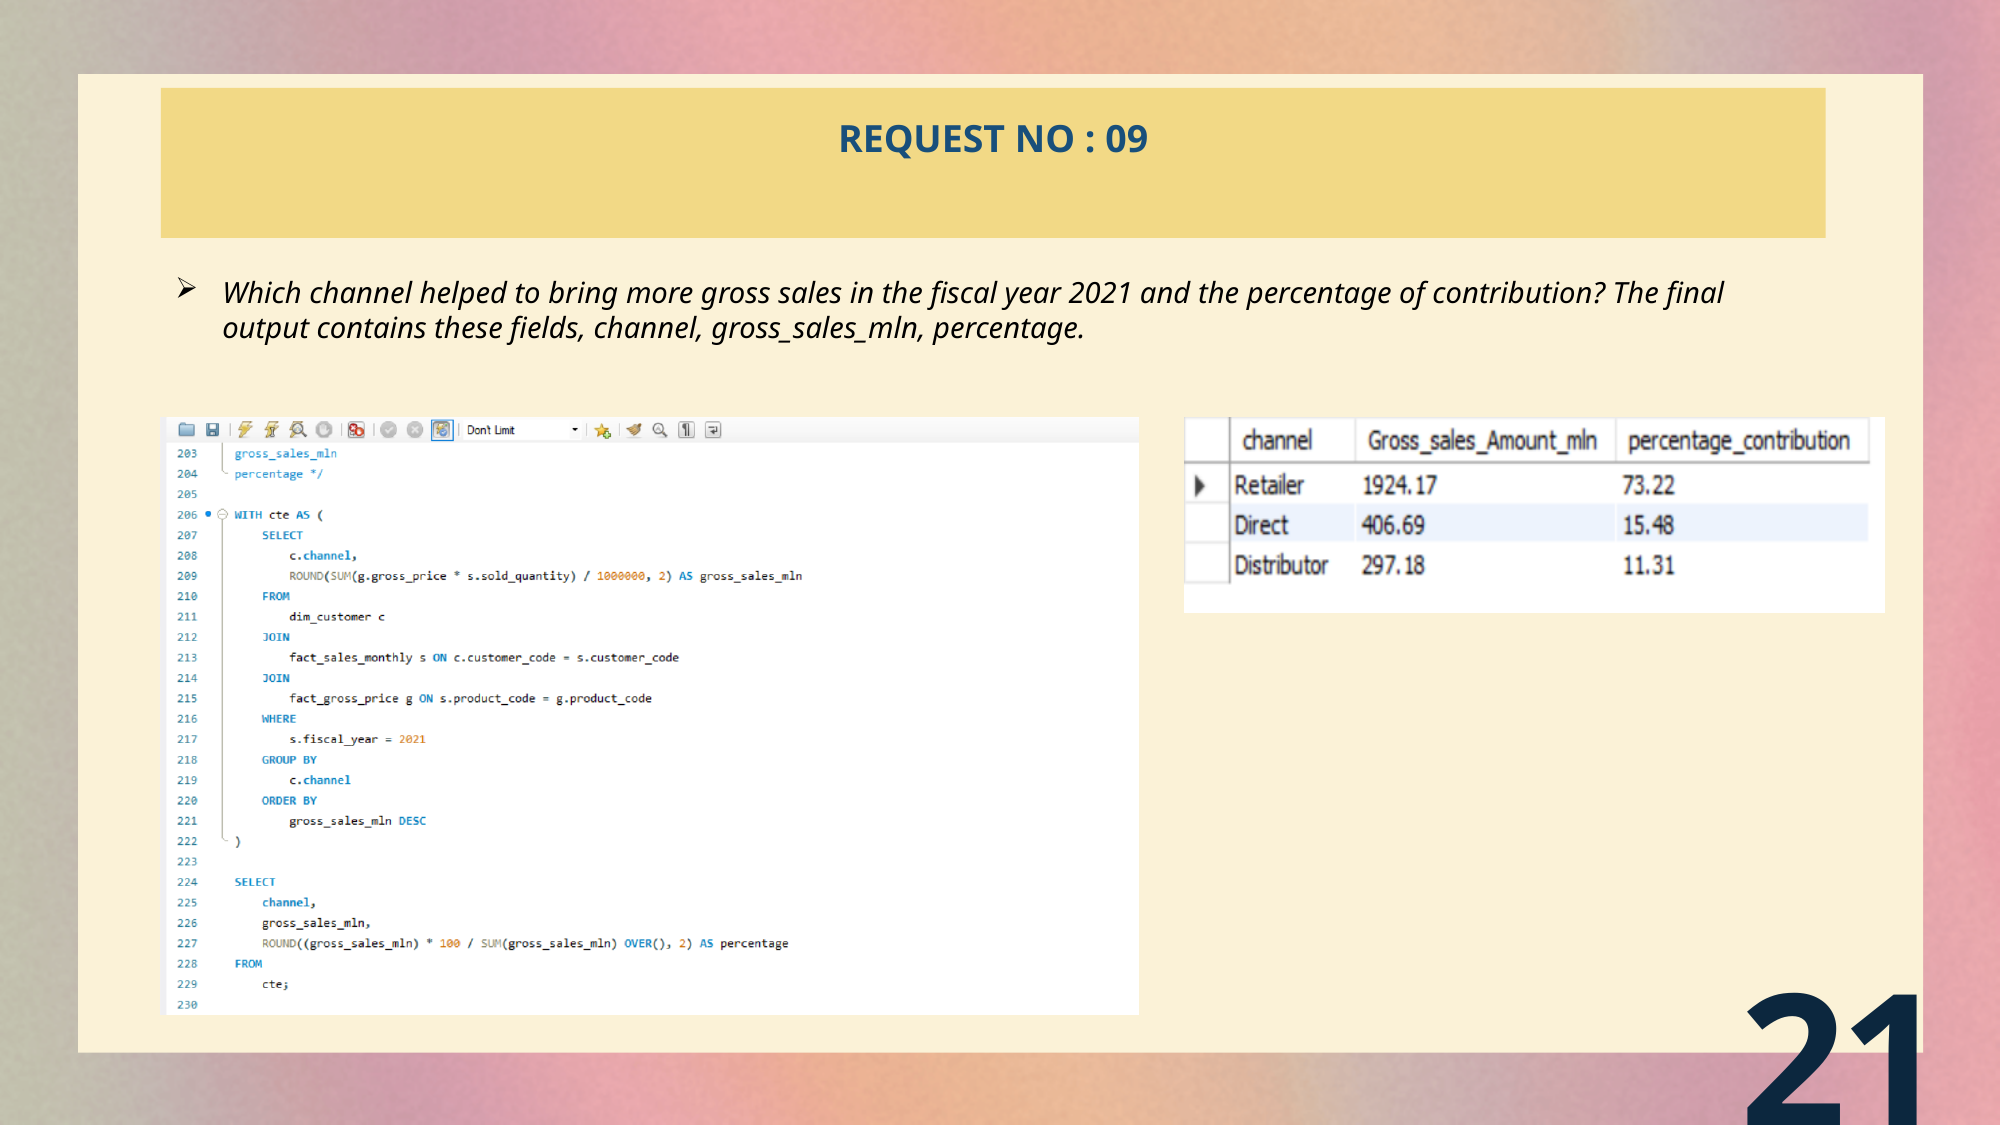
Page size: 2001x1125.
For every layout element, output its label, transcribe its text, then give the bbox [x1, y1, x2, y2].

title request no : 09 [160, 87, 1826, 238]
text_box Which channel helped to bring more gross sales in the fiscal year 2021 and the percentage of contribution? The final output contains these fields, channel, gross_sales_mln, percentage. [160, 267, 1826, 352]
picture [160, 417, 1139, 1015]
picture [0, 0, 2000, 1125]
picture [1184, 417, 1885, 613]
slide_number 21 [1659, 943, 1947, 1125]
